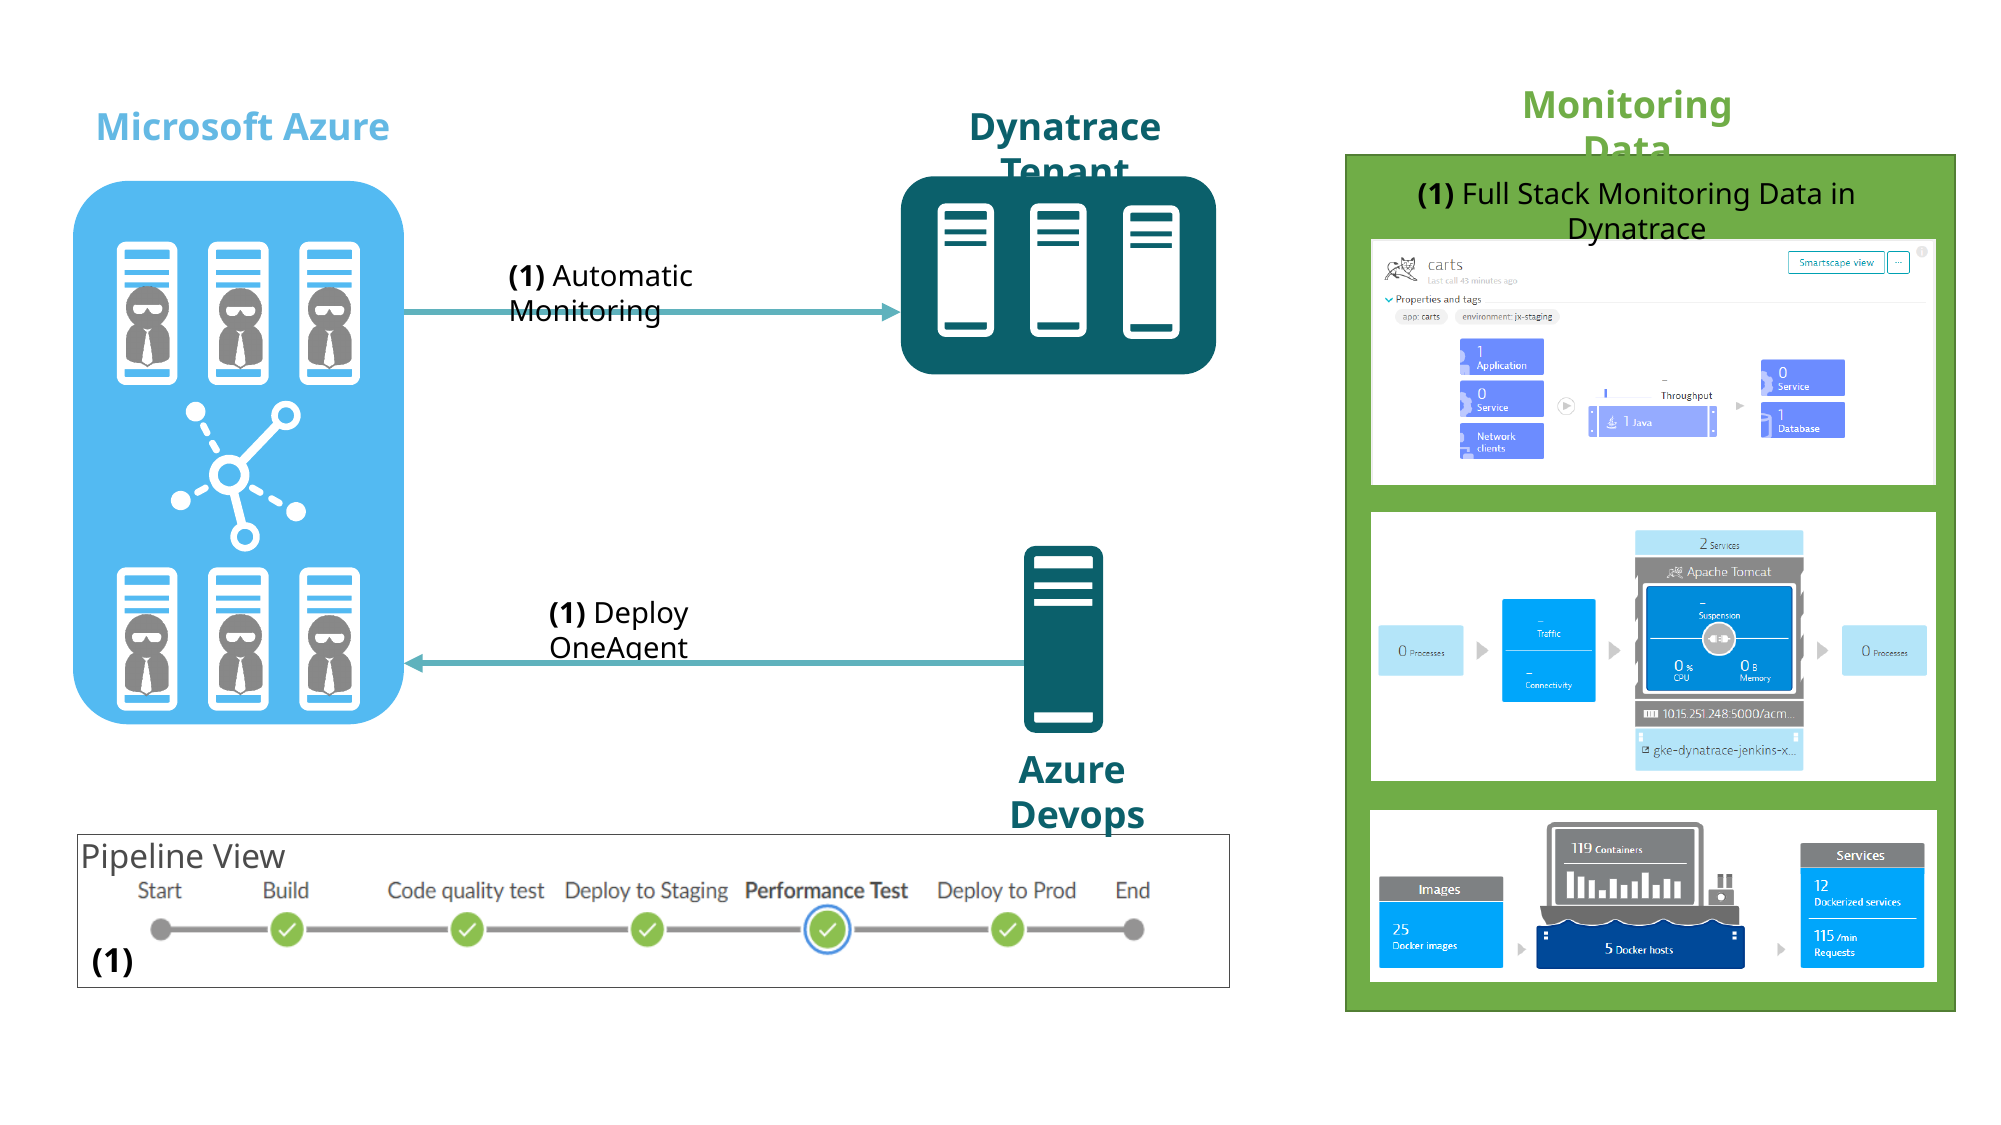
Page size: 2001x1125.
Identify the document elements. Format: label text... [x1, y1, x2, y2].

text_box (1) Automatic Monitoring [493, 250, 850, 312]
picture [1371, 239, 1936, 485]
text_box Monitoring Data [1463, 73, 1792, 179]
text_box Azure Devops [931, 738, 1224, 834]
picture [1370, 810, 1937, 982]
text_box (1) Deploy OneAgent [534, 587, 825, 660]
picture [1371, 512, 1936, 781]
text_box Dynatrace Tenant [900, 95, 1230, 200]
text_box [170, 400, 306, 552]
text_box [116, 567, 360, 606]
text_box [116, 241, 360, 279]
text_box Microsoft Azure [44, 95, 452, 156]
text_box (1) Deploy OneAgent [534, 666, 825, 672]
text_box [116, 704, 360, 711]
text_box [116, 376, 360, 385]
text_box (1) Full Stack Monitoring Data in Dynatrace [1332, 167, 1942, 253]
text_box (1) Automatic Monitoring [493, 313, 850, 335]
picture [98, 277, 379, 378]
picture [97, 604, 379, 705]
text_box [73, 180, 404, 725]
text_box [1024, 545, 1104, 733]
text_box [1345, 154, 1956, 1012]
picture [76, 834, 1230, 988]
text_box [900, 200, 1217, 375]
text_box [937, 203, 1180, 339]
